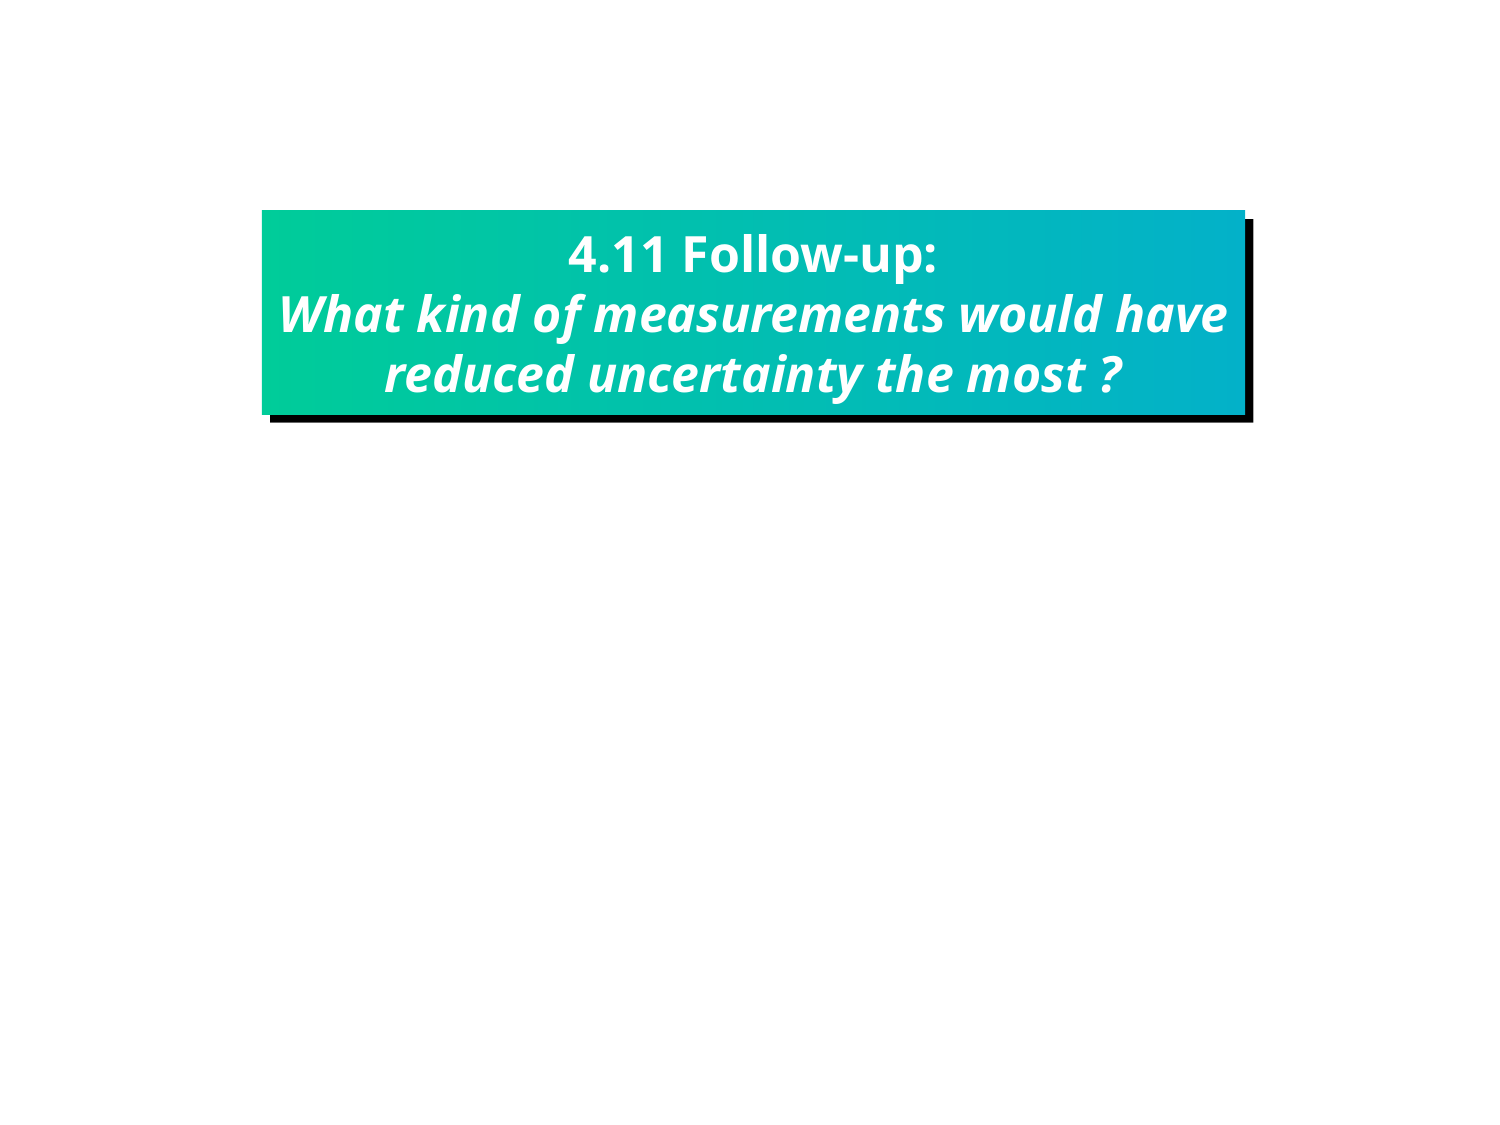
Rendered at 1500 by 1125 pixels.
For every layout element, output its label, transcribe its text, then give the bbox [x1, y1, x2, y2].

title 4.11 Follow-up: What kind of measurements would have reduced uncertainty the most ? [261, 210, 1246, 415]
